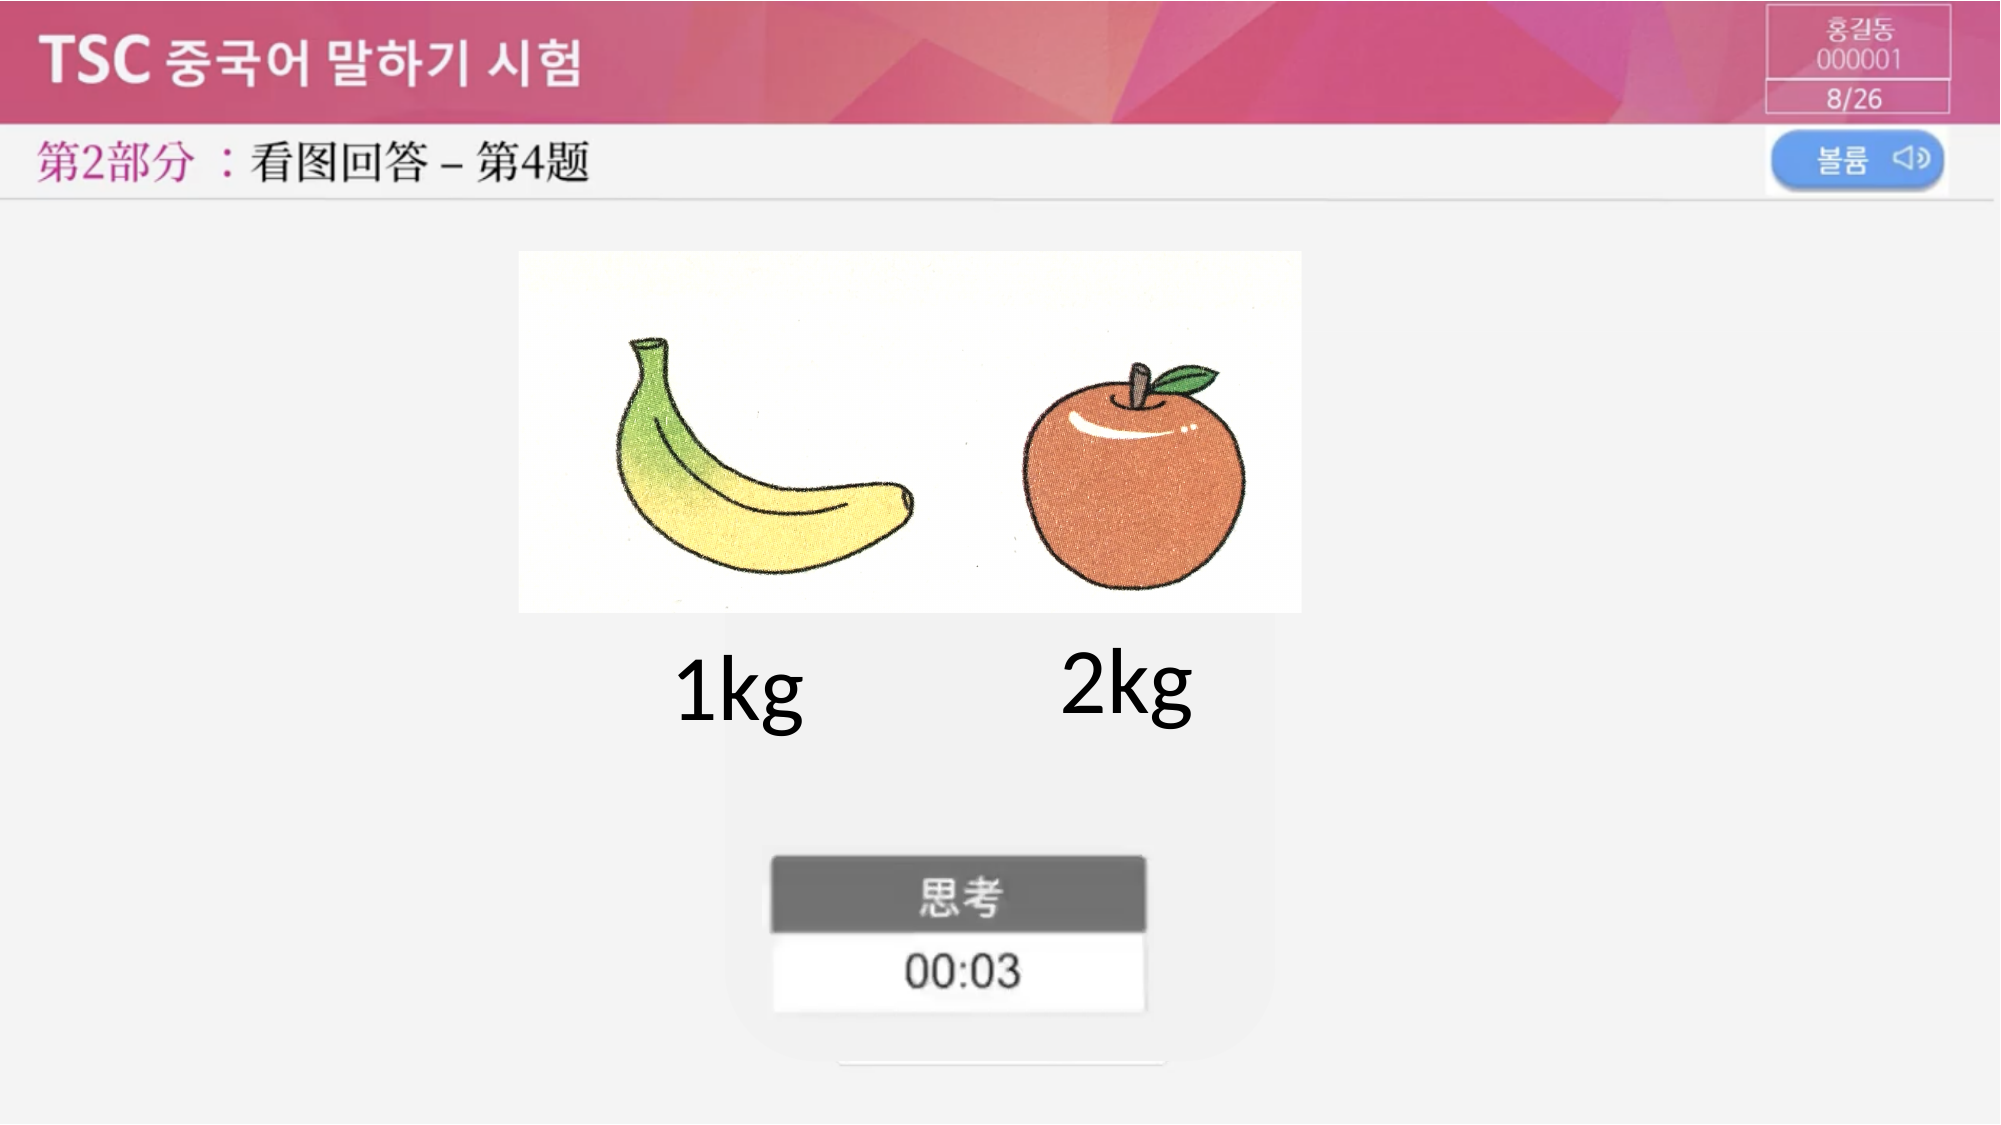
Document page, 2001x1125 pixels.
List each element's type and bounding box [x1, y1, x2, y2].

picture [0, 1, 2000, 1124]
text_box [762, 844, 1155, 1032]
